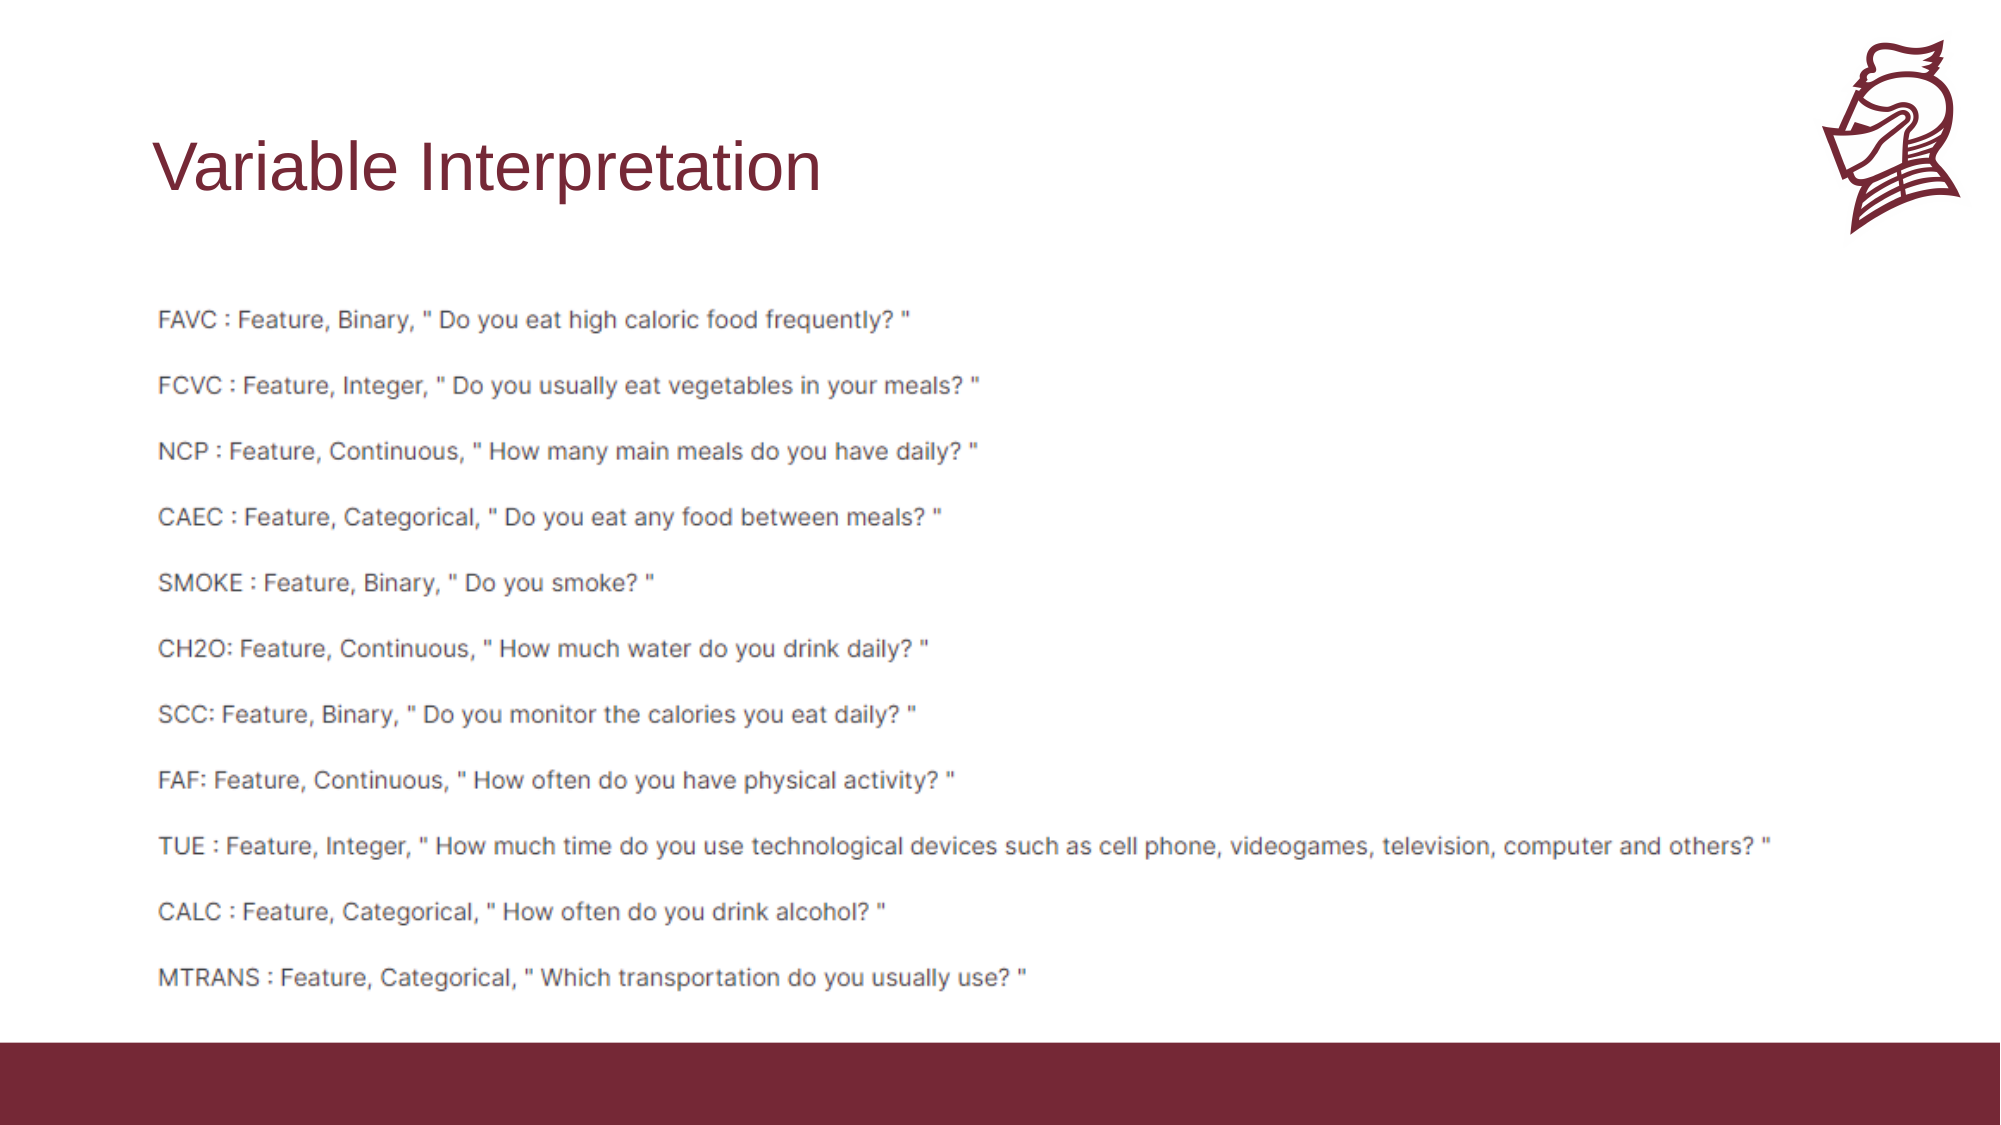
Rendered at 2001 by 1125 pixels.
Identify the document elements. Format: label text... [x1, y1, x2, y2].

title Variable Interpretation [137, 59, 1863, 278]
picture [1813, 30, 1972, 248]
picture [139, 299, 1860, 1014]
